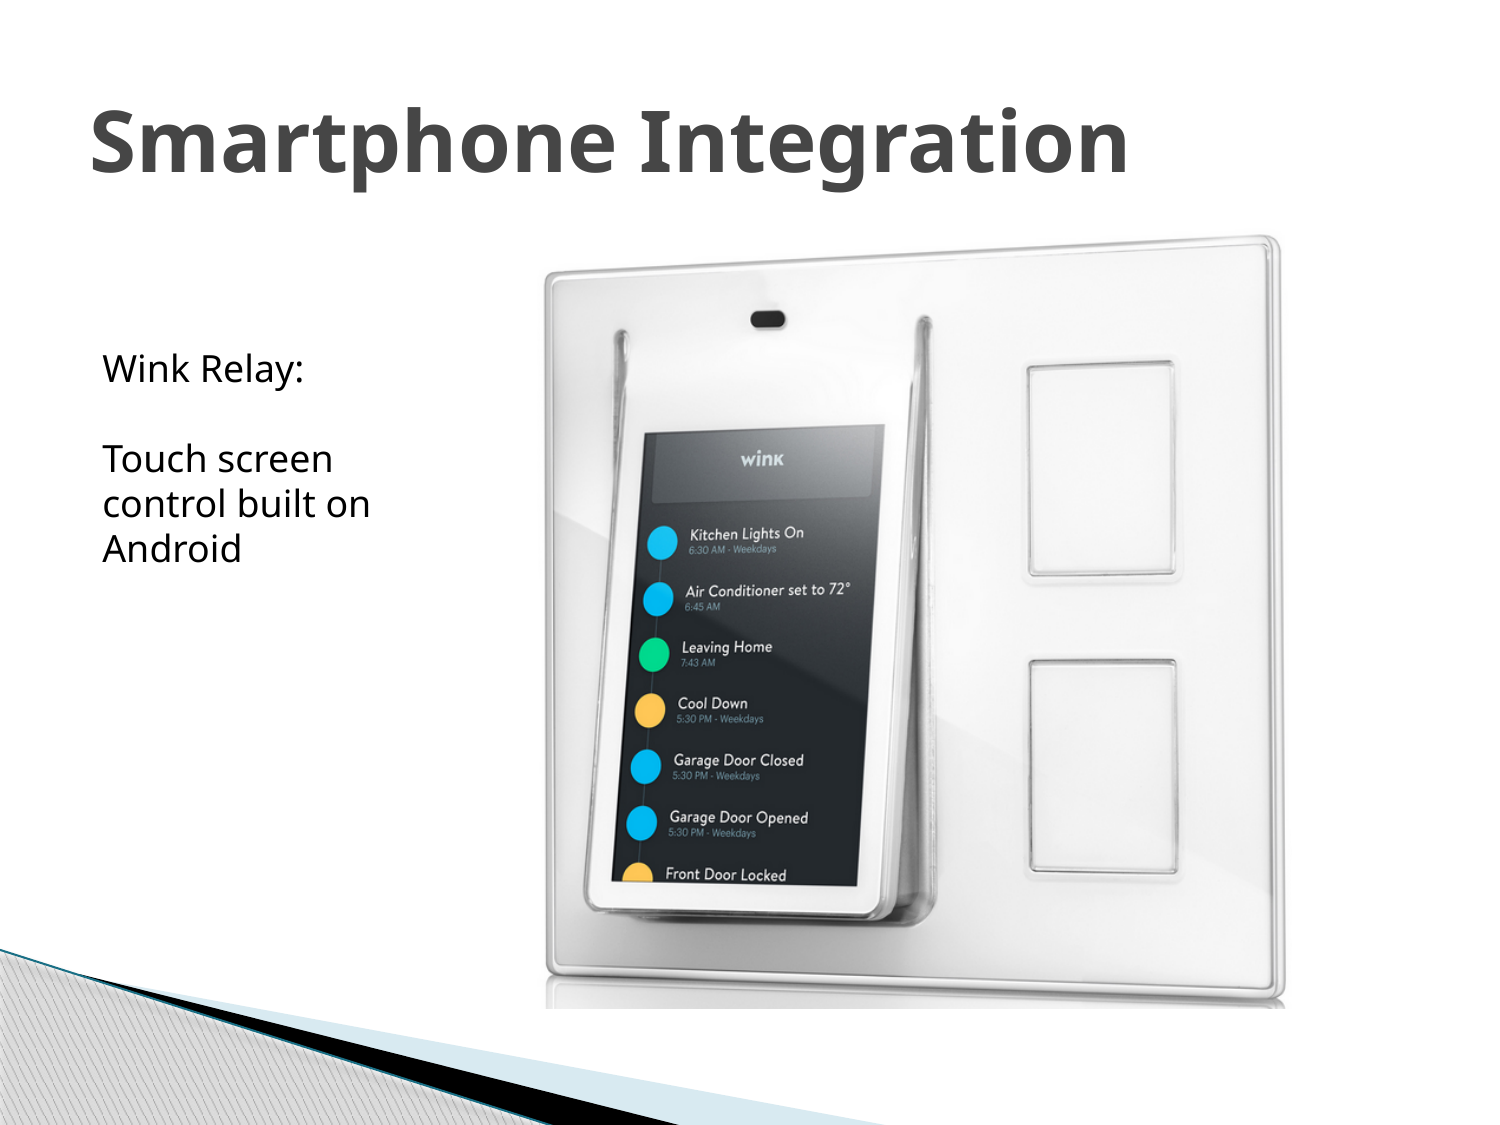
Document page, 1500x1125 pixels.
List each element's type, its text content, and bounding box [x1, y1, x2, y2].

picture [474, 212, 1351, 1010]
title Smartphone Integration [75, 45, 1425, 233]
text_box Wink Relay: Touch screen control built on Android [87, 337, 463, 578]
